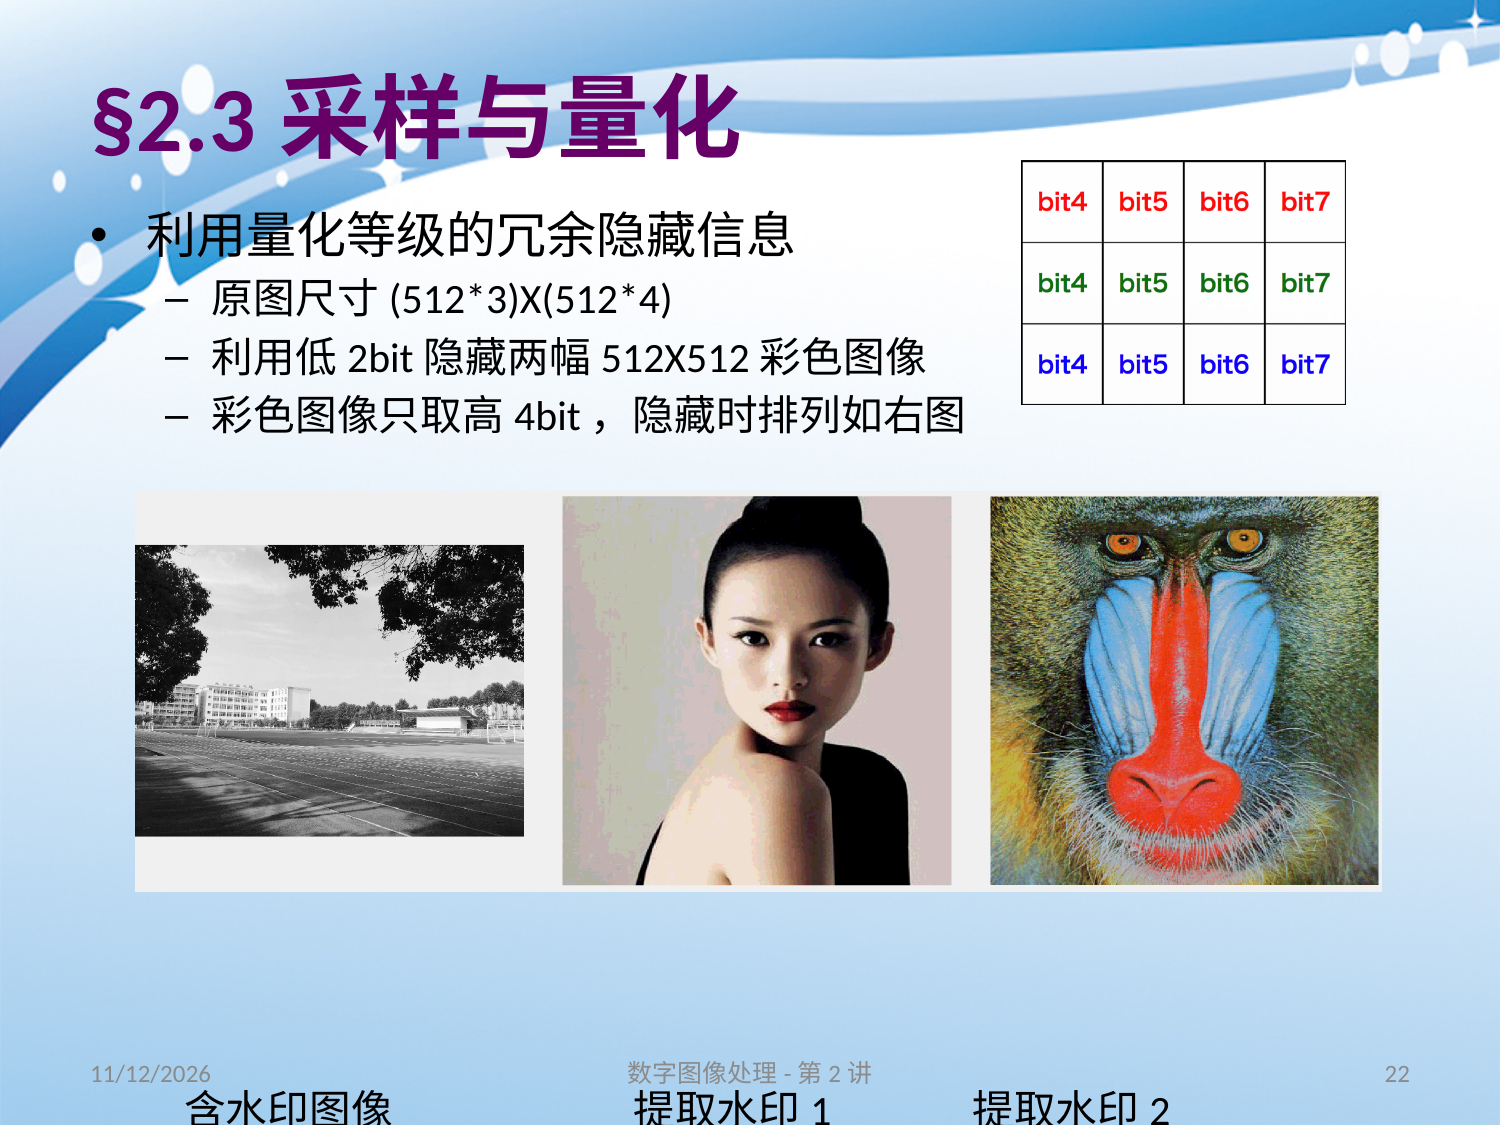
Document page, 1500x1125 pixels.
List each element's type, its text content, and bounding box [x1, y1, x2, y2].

slide_number 22 [1074, 1042, 1425, 1103]
list 利用量化等级的冗余隐藏信息 原图尺寸(512*3)X(512*4) 利用低2bit隐藏两幅512X512彩色图像 彩色图像只取高4bit，隐藏时排列如右图 含水印图像 提取水印1 提取水印2 [74, 196, 1426, 1083]
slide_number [75, 1042, 425, 1103]
title §2.3采样与量化 [74, 44, 1426, 185]
picture [0, 0, 1500, 1125]
footer 数字图像处理-第2讲 [512, 1042, 988, 1103]
